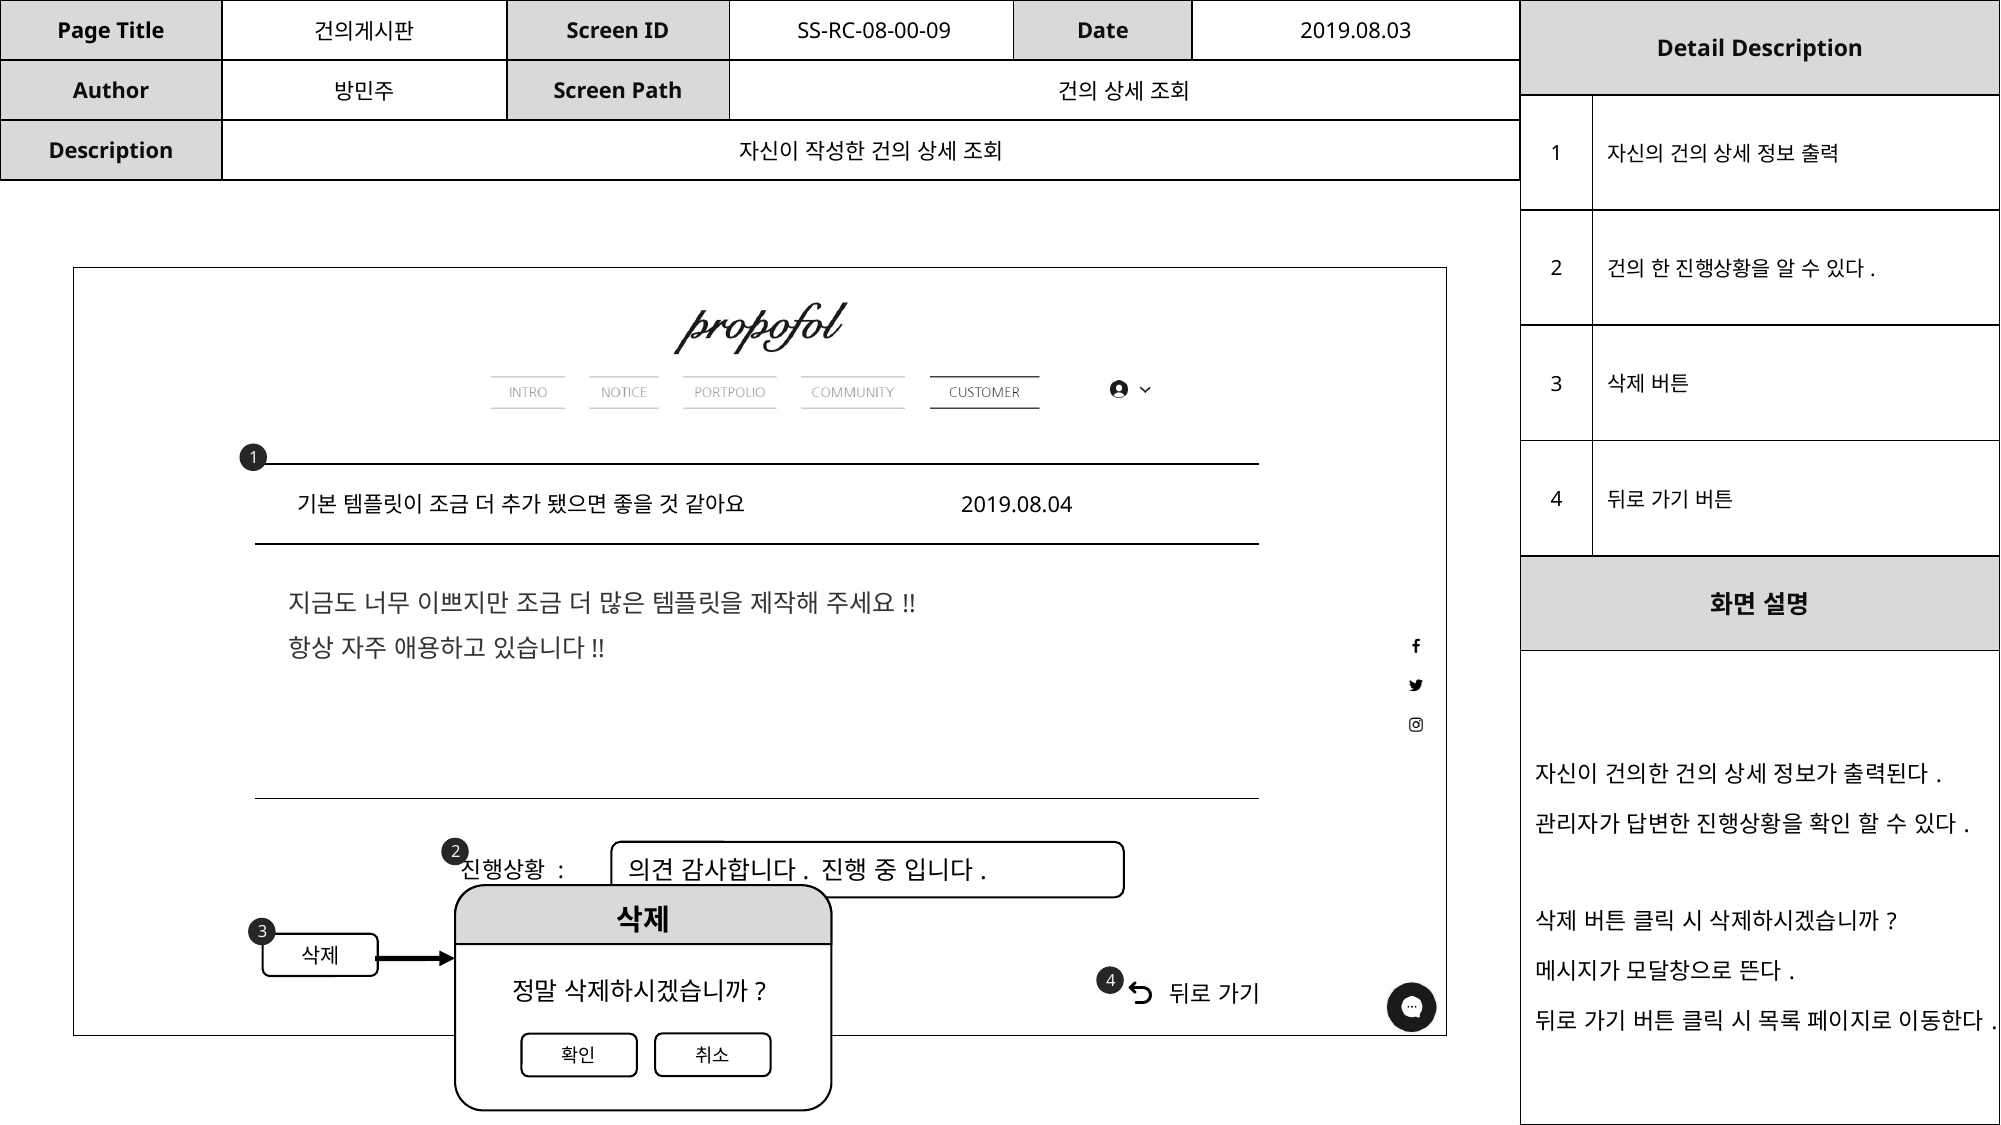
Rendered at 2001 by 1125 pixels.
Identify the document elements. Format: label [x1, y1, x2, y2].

table_cell [508, 61, 729, 119]
table_header [1193, 1, 1519, 59]
table_cell [1593, 211, 1999, 324]
text_box [1091, 962, 1131, 998]
text_box [242, 913, 283, 950]
table_header [1, 1, 221, 59]
table_cell [1593, 96, 1999, 209]
text_box [234, 439, 1259, 475]
table_cell [1, 61, 221, 119]
table_cell [1593, 326, 1999, 440]
table_cell [730, 61, 1519, 119]
table_header [223, 1, 506, 59]
text_box [375, 885, 832, 1111]
text_box [436, 833, 476, 870]
table_cell [1521, 211, 1592, 324]
table_header [1014, 1, 1191, 59]
table_header [508, 1, 729, 59]
table_cell [223, 121, 1519, 179]
table_cell [1, 121, 221, 179]
table_cell [223, 61, 506, 119]
table_cell [1593, 441, 1999, 555]
table_cell [1521, 557, 1999, 650]
table_cell [1521, 96, 1592, 209]
table_header [1521, 1, 1999, 94]
table_cell [1521, 326, 1592, 440]
table_cell [1521, 651, 1999, 1124]
table_cell [1521, 441, 1592, 555]
picture [73, 267, 1447, 1036]
table_header [730, 1, 1013, 59]
